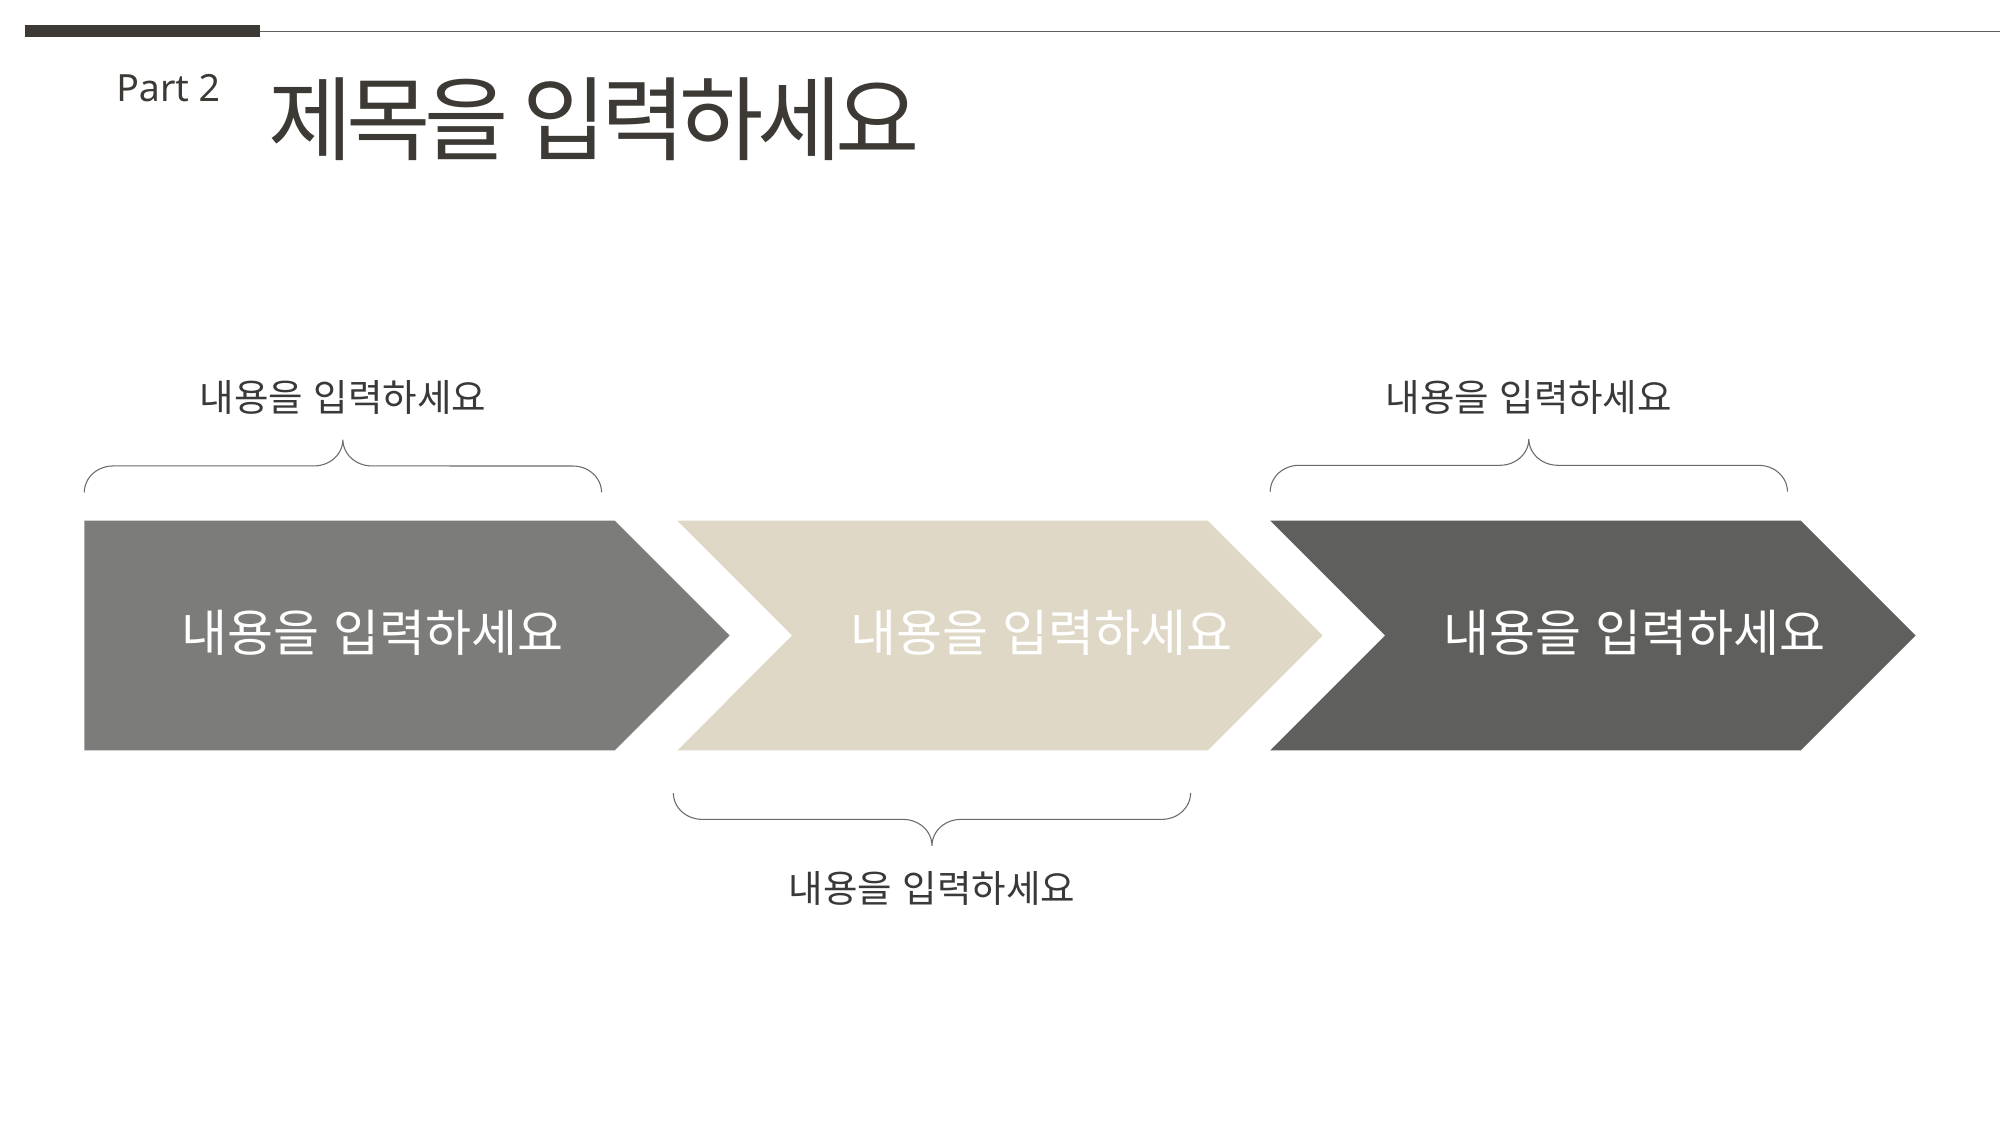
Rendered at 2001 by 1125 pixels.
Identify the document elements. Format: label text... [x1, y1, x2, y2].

text_box [674, 519, 1325, 752]
text_box [83, 439, 603, 493]
text_box 내용을 입력하세요 [184, 366, 502, 427]
text_box [672, 792, 1192, 846]
text_box 내용을 입력하세요 [1428, 594, 1841, 669]
text_box 제목을 입력하세요 [253, 54, 935, 179]
text_box 내용을 입력하세요 [773, 857, 1091, 918]
text_box 내용을 입력하세요 [167, 594, 579, 669]
text_box [1269, 438, 1789, 492]
text_box 내용을 입력하세요 [835, 594, 1248, 669]
text_box [83, 519, 732, 752]
text_box 내용을 입력하세요 [1370, 366, 1687, 427]
text_box [1267, 519, 1918, 752]
text_box Part 2 [101, 56, 236, 117]
